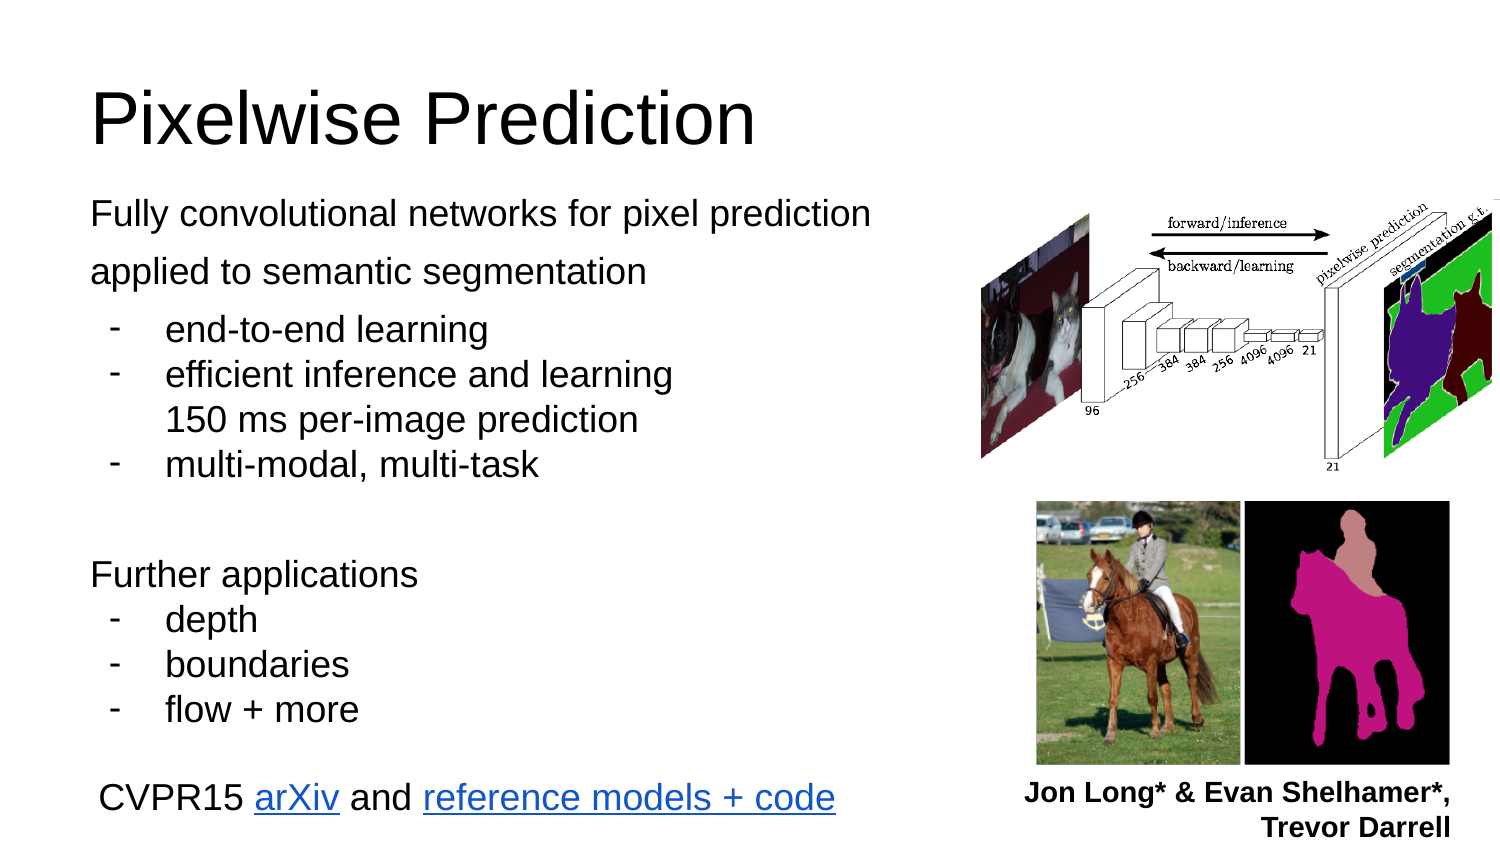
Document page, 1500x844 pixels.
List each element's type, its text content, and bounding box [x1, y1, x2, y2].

picture [1031, 500, 1453, 767]
picture [965, 174, 1500, 479]
list Fully convolutional networks for pixel prediction applied to semantic segmentation end-to-end learning efficient inference and learning 150 ms per-image prediction multi-modal, multi-task [75, 175, 966, 532]
text_box CVPR15 arXiv and reference models + code [83, 758, 876, 830]
title Pixelwise Prediction [75, 33, 1425, 175]
text_box Jon Long* & Evan Shelhamer*, Trevor Darrell [965, 758, 1467, 819]
text_box Further applications depth boundaries flow + more [74, 535, 738, 739]
